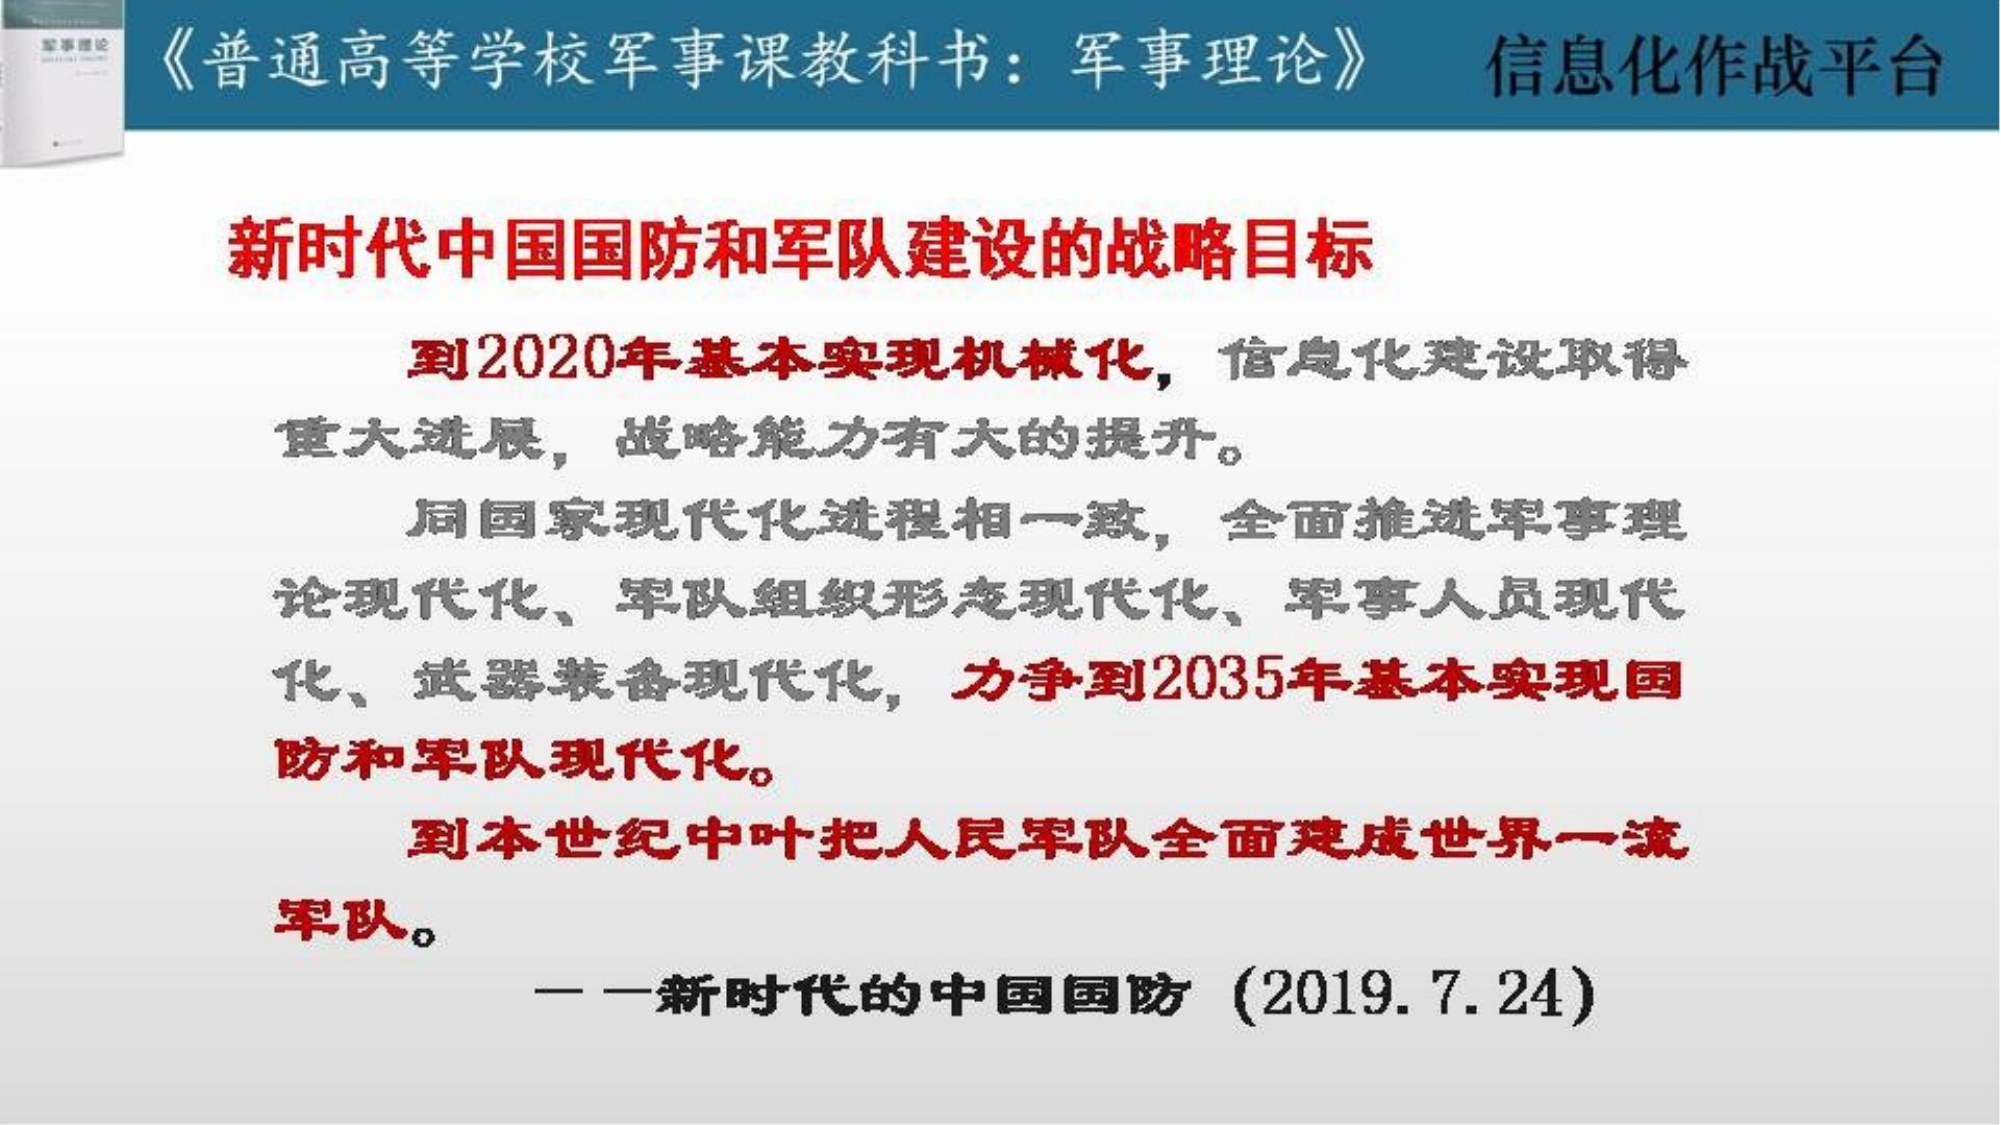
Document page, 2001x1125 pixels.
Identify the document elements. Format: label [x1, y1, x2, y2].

text_box [0, 0, 2000, 1125]
